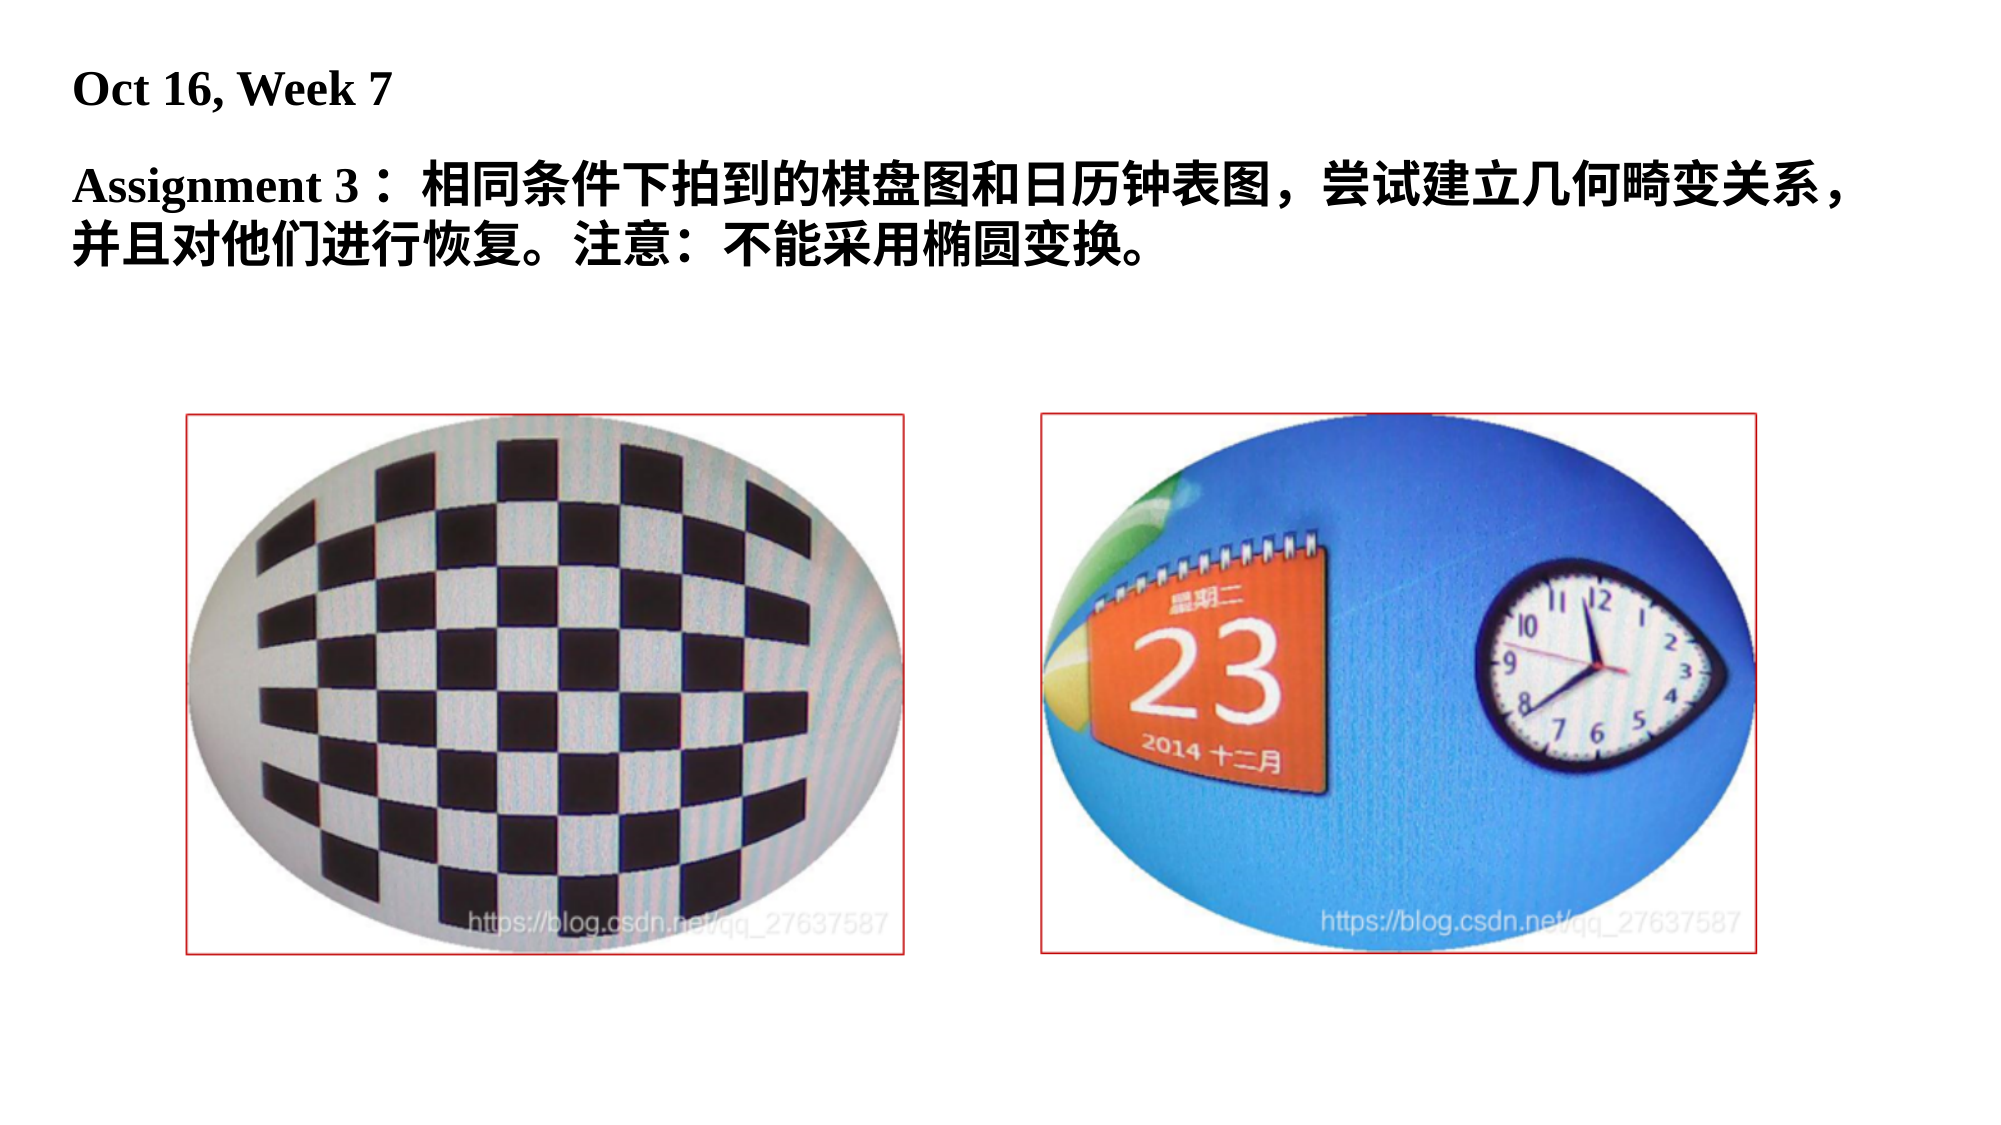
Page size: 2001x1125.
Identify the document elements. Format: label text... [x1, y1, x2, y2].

picture [176, 410, 912, 963]
text_box Assignment 3：相同条件下拍到的棋盘图和日历钟表图，尝试建立几何畸变关系，并且对他们进行恢复。注意：不能采用椭圆变换。 [57, 144, 1841, 520]
text_box Oct 16, Week 7 [57, 48, 708, 124]
picture [1027, 404, 1772, 963]
